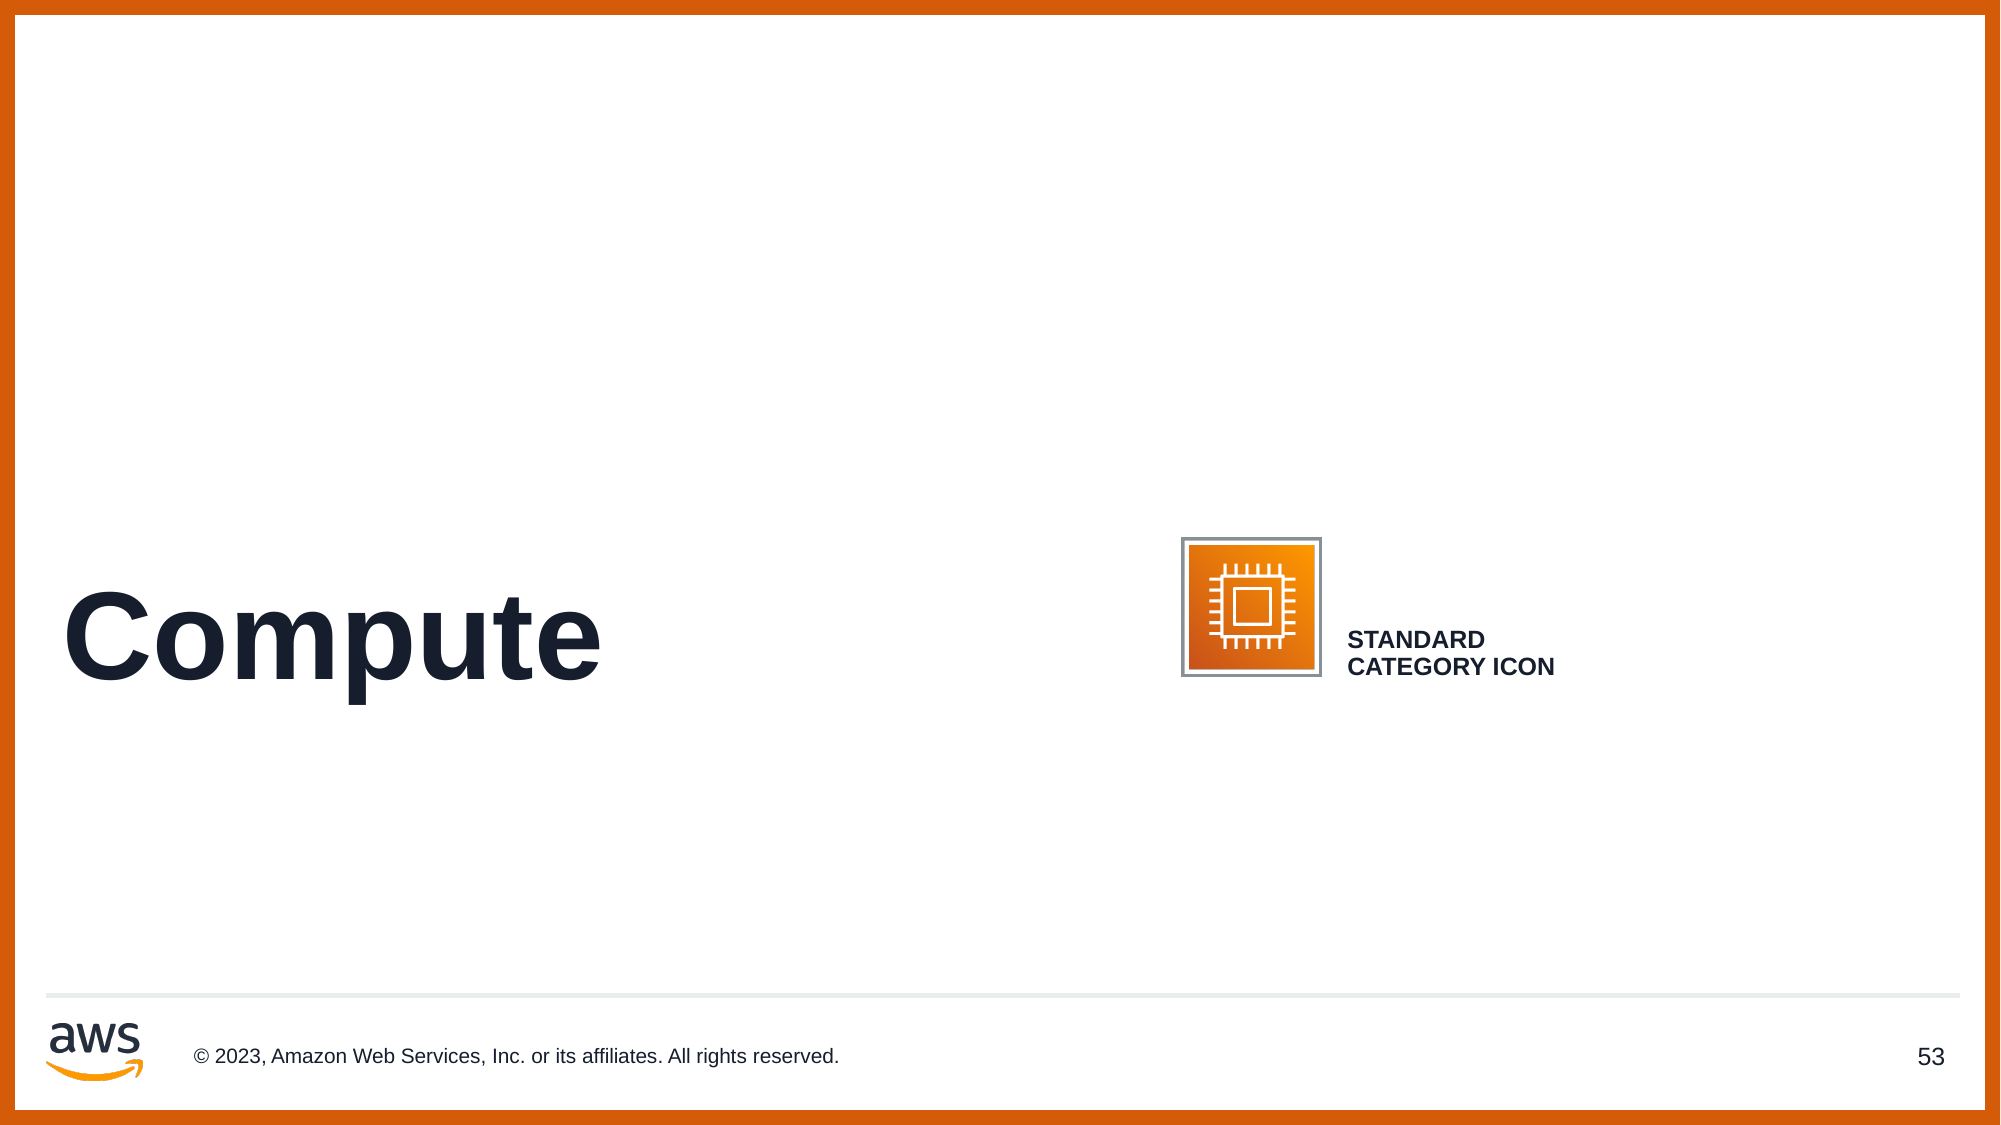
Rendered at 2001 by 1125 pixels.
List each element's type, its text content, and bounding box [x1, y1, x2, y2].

footer © 2023, Amazon Web Services, Inc. or its affiliates. All rights reserved. [178, 1025, 911, 1086]
text_box STANDARD CATEGORY ICON [1332, 541, 1780, 689]
slide_number 53 [1493, 1025, 1961, 1086]
picture [46, 1023, 143, 1081]
title Compute [47, 344, 1393, 714]
picture [1181, 537, 1322, 677]
